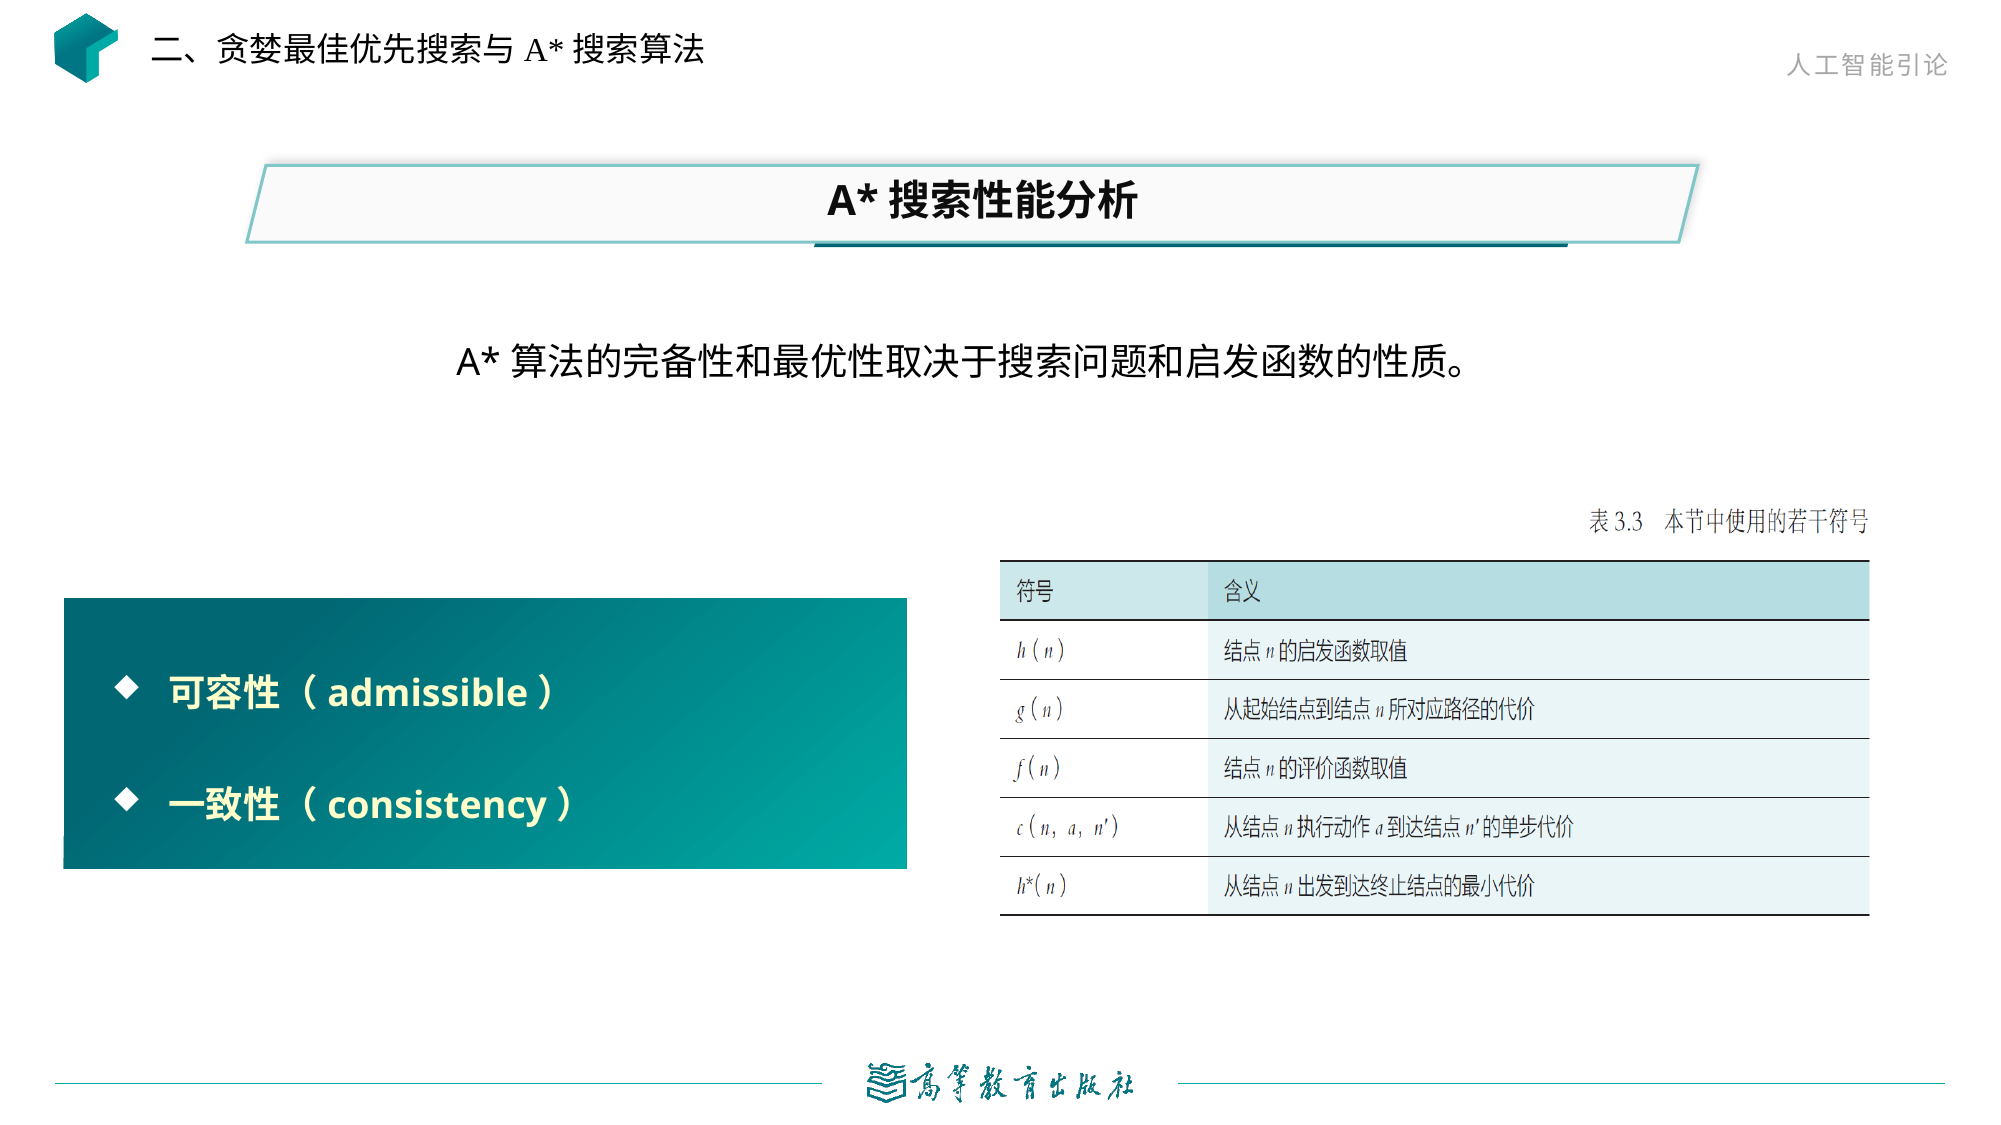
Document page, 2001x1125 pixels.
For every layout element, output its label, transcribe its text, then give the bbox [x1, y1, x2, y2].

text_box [246, 165, 1698, 248]
text_box [63, 597, 907, 870]
text_box 二、贪婪最佳优先搜索与A*搜索算法 [135, 21, 721, 76]
picture [867, 1063, 1133, 1103]
text_box A*算法的完备性和最优性取决于搜索问题和启发函数的性质。 [441, 330, 1574, 391]
picture [983, 500, 1894, 931]
text_box 可容性（admissible） 一致性（consistency） [97, 593, 875, 834]
